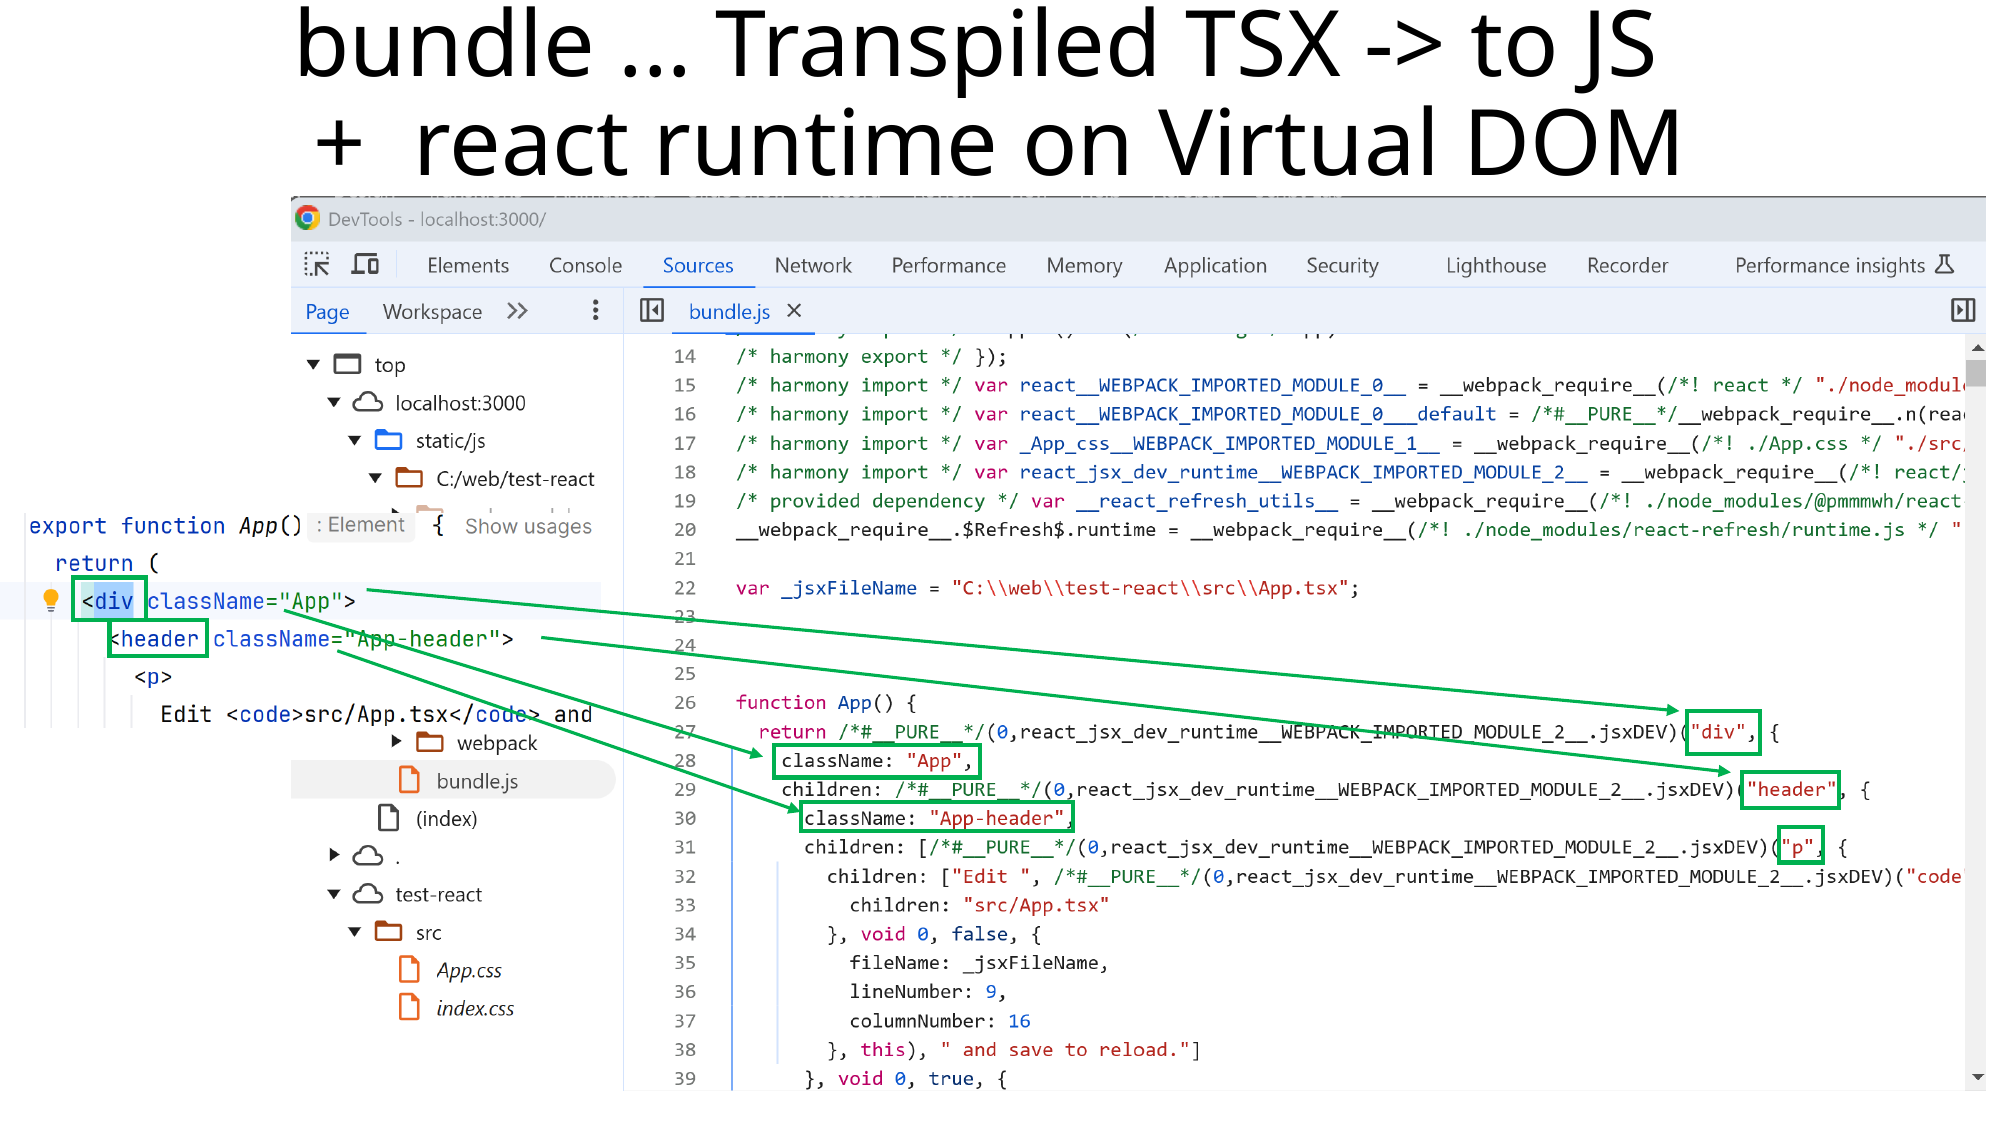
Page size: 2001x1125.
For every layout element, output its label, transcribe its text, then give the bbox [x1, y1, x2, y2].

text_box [366, 589, 1680, 637]
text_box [283, 610, 763, 757]
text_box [763, 637, 1731, 773]
title bundle ... Transpiled TSX -> to JS + react runtime on Virtual DOM [137, 5, 1863, 187]
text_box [337, 650, 801, 812]
picture [0, 196, 1986, 1091]
